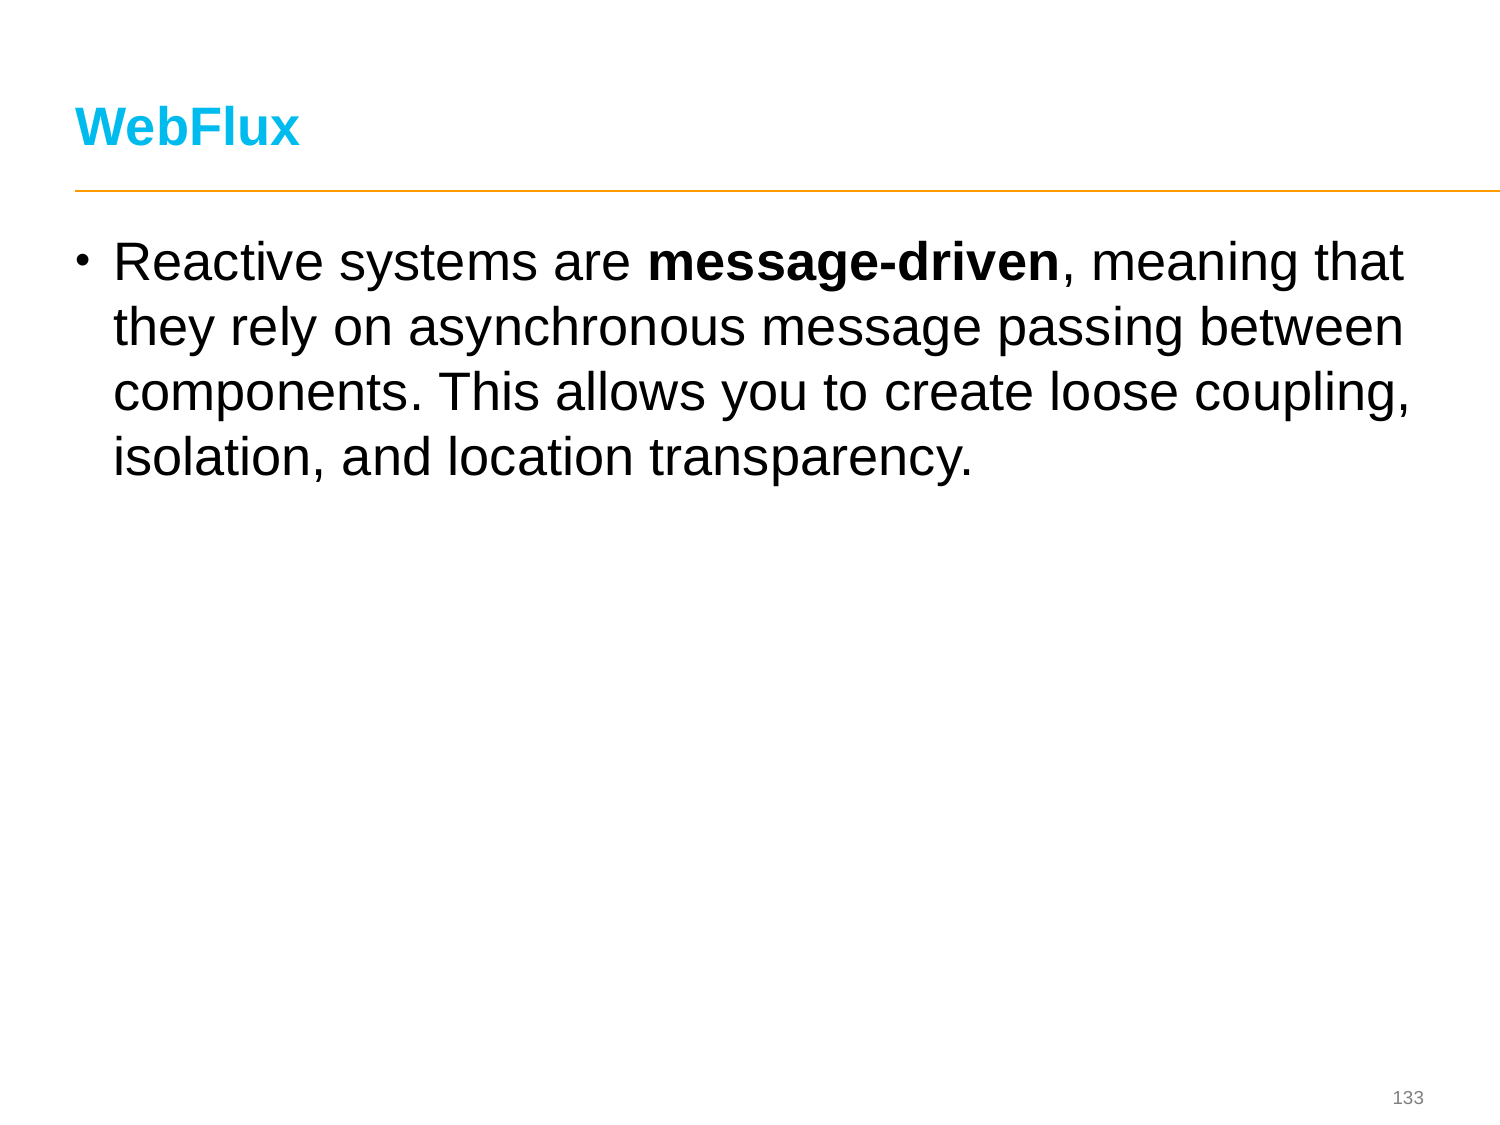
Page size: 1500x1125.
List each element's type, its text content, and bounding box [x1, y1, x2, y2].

title WebFlux [75, 27, 1422, 157]
list Reactive systems are message-driven, meaning that they rely on asynchronous message passing between components. This allows you to create loose coupling, isolation, and location transparency. [75, 226, 1425, 1018]
